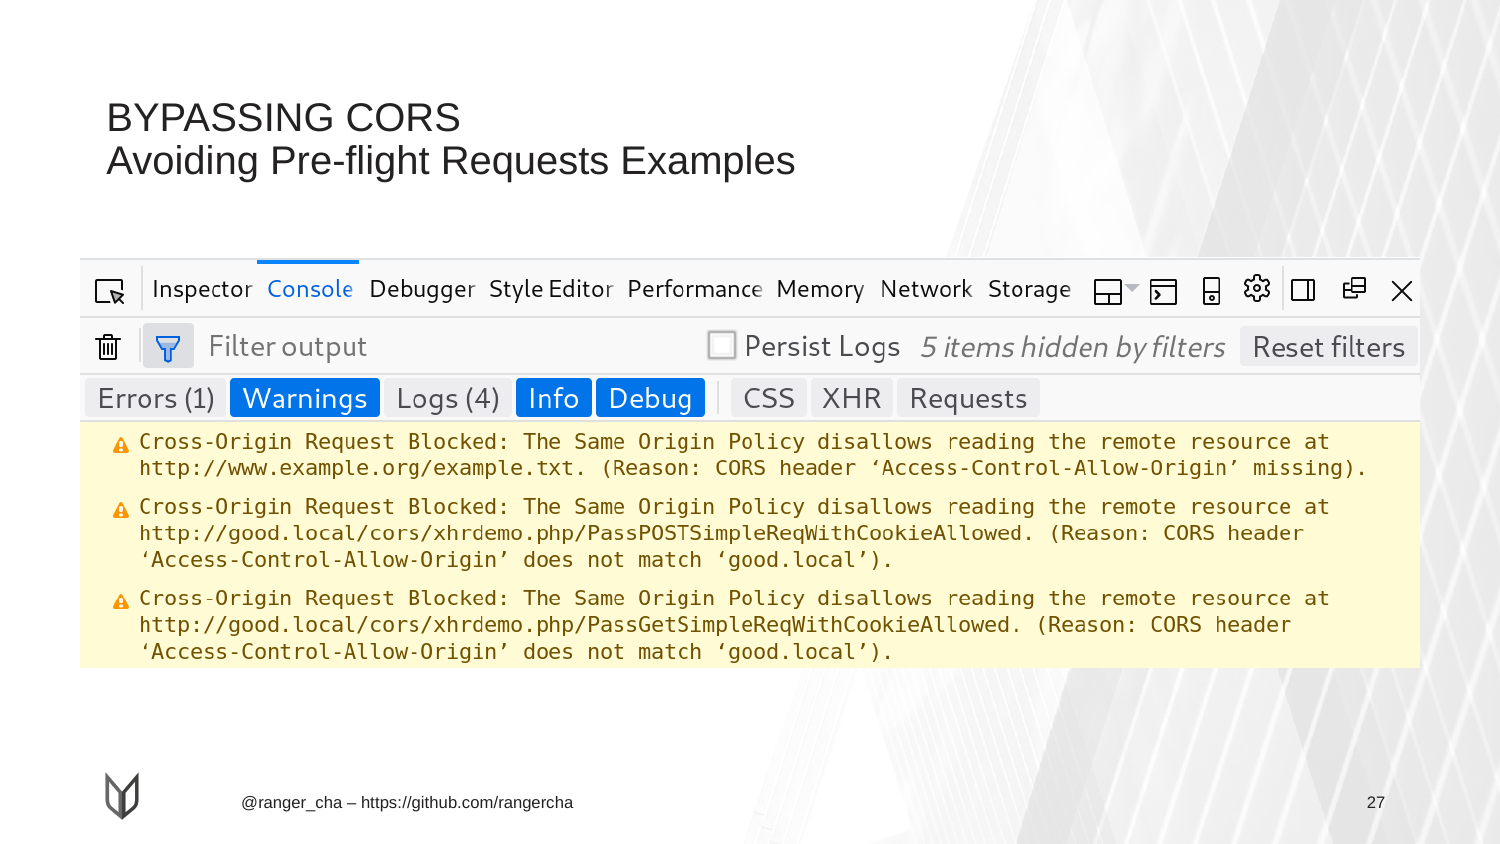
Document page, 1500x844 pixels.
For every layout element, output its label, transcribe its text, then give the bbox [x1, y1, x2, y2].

slide_number 27 [1345, 784, 1400, 815]
title BYPASSING CORS Avoiding Pre-flight Requests Examples [106, 96, 1400, 220]
picture [0, 0, 1500, 844]
